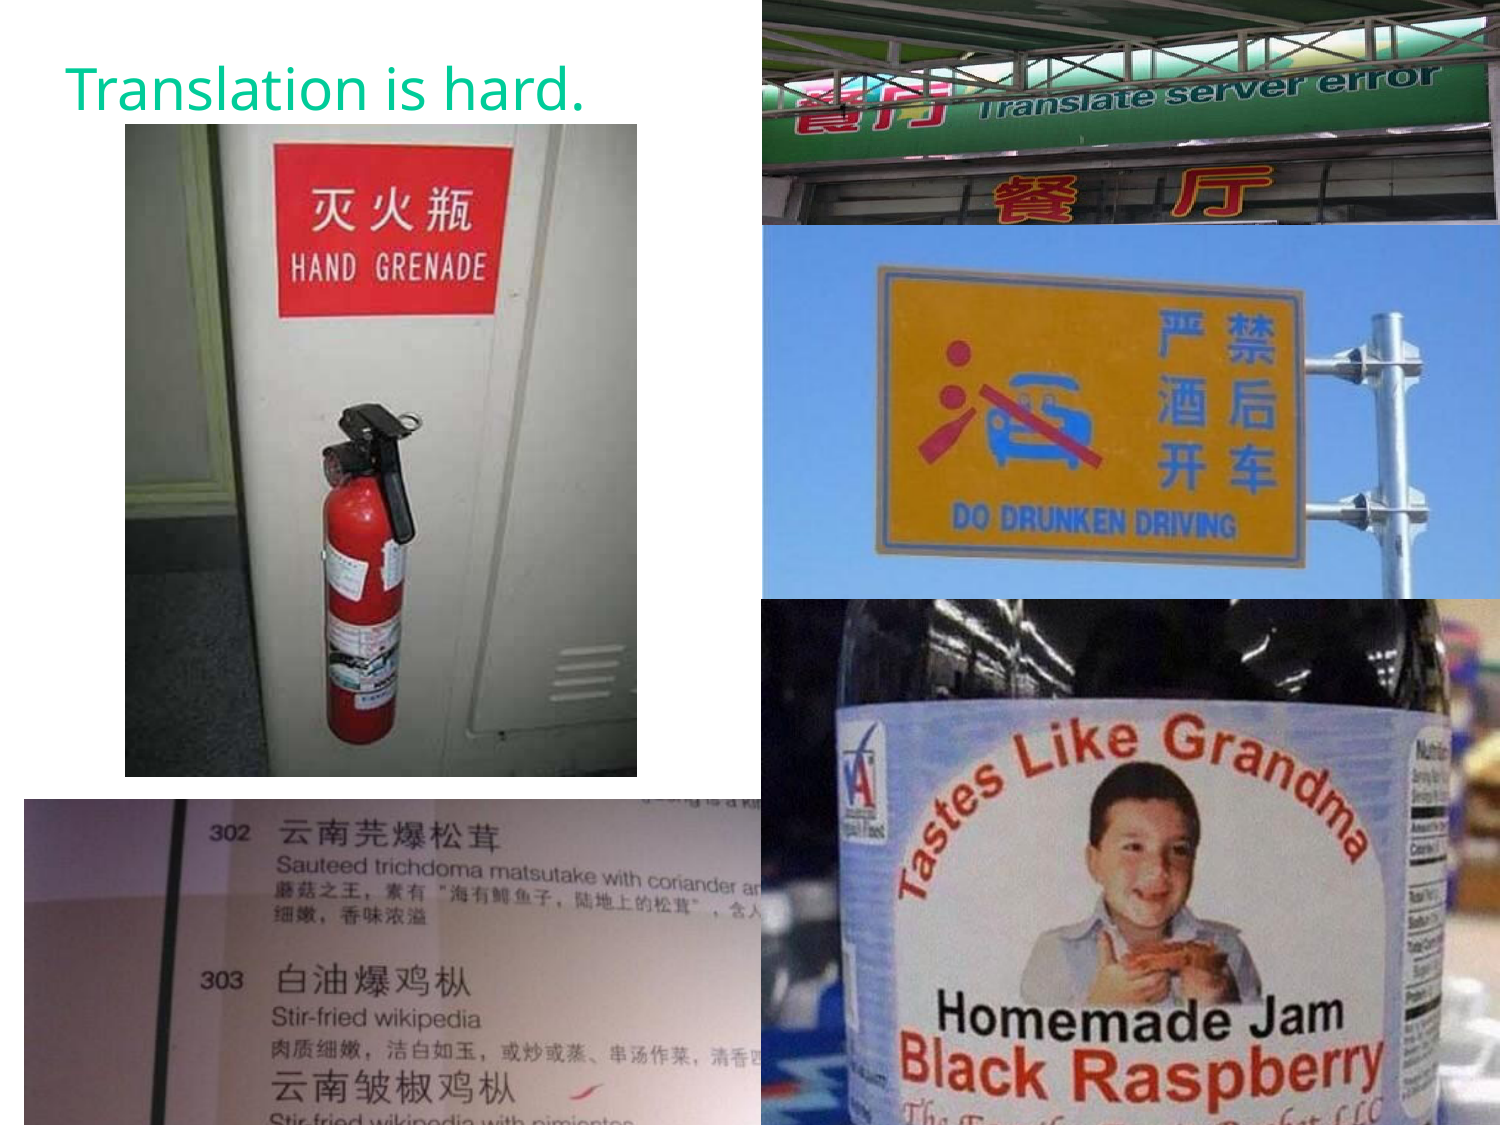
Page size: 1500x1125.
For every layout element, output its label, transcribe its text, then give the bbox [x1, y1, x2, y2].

picture [24, 0, 1500, 1125]
title Translation is hard. [49, 24, 757, 151]
picture [124, 124, 637, 778]
